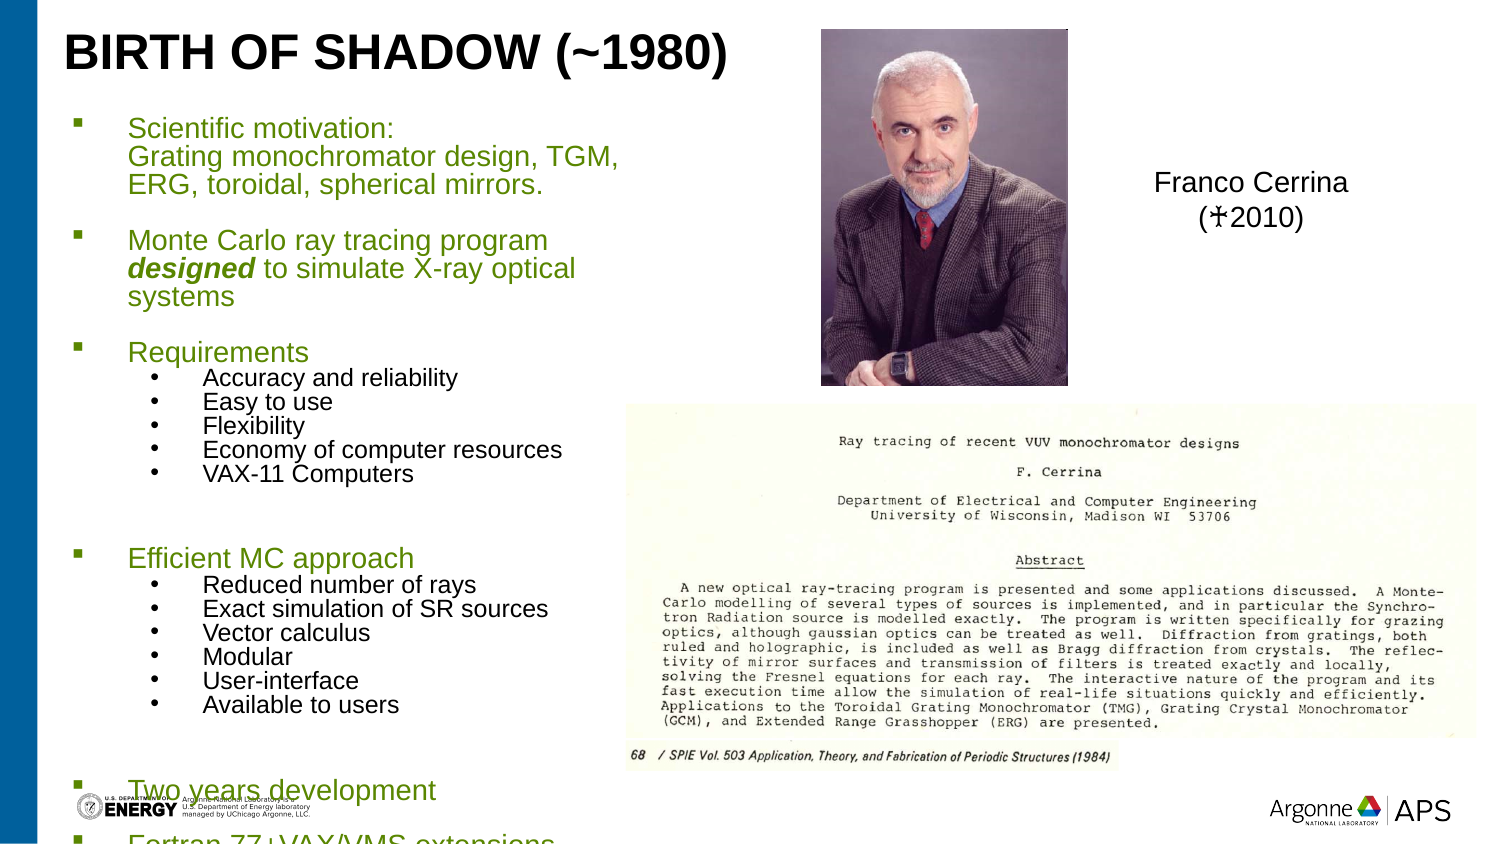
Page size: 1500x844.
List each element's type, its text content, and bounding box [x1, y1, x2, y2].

picture [821, 29, 1219, 844]
picture [1259, 785, 1461, 836]
text_box Franco Cerrina (♰2010) [1219, 156, 1364, 241]
list Scientific motivation: Grating monochromator design, TGM, ERG, toroidal, spherical mirrors. Monte Carlo ray tracing program designed to simulate X-ray optical systems Requirements Accuracy and reliability Easy to use Flexibility Economy of computer resources VAX-11 Computers Efficient MC approach Reduced number of rays Exact simulation of SR sources Vector calculus Modular User-interface Available to users Two years development Fortran 77+VAX/VMS extensions [37, 101, 700, 844]
title Birth of Shadow (~1980) [48, 0, 1500, 139]
